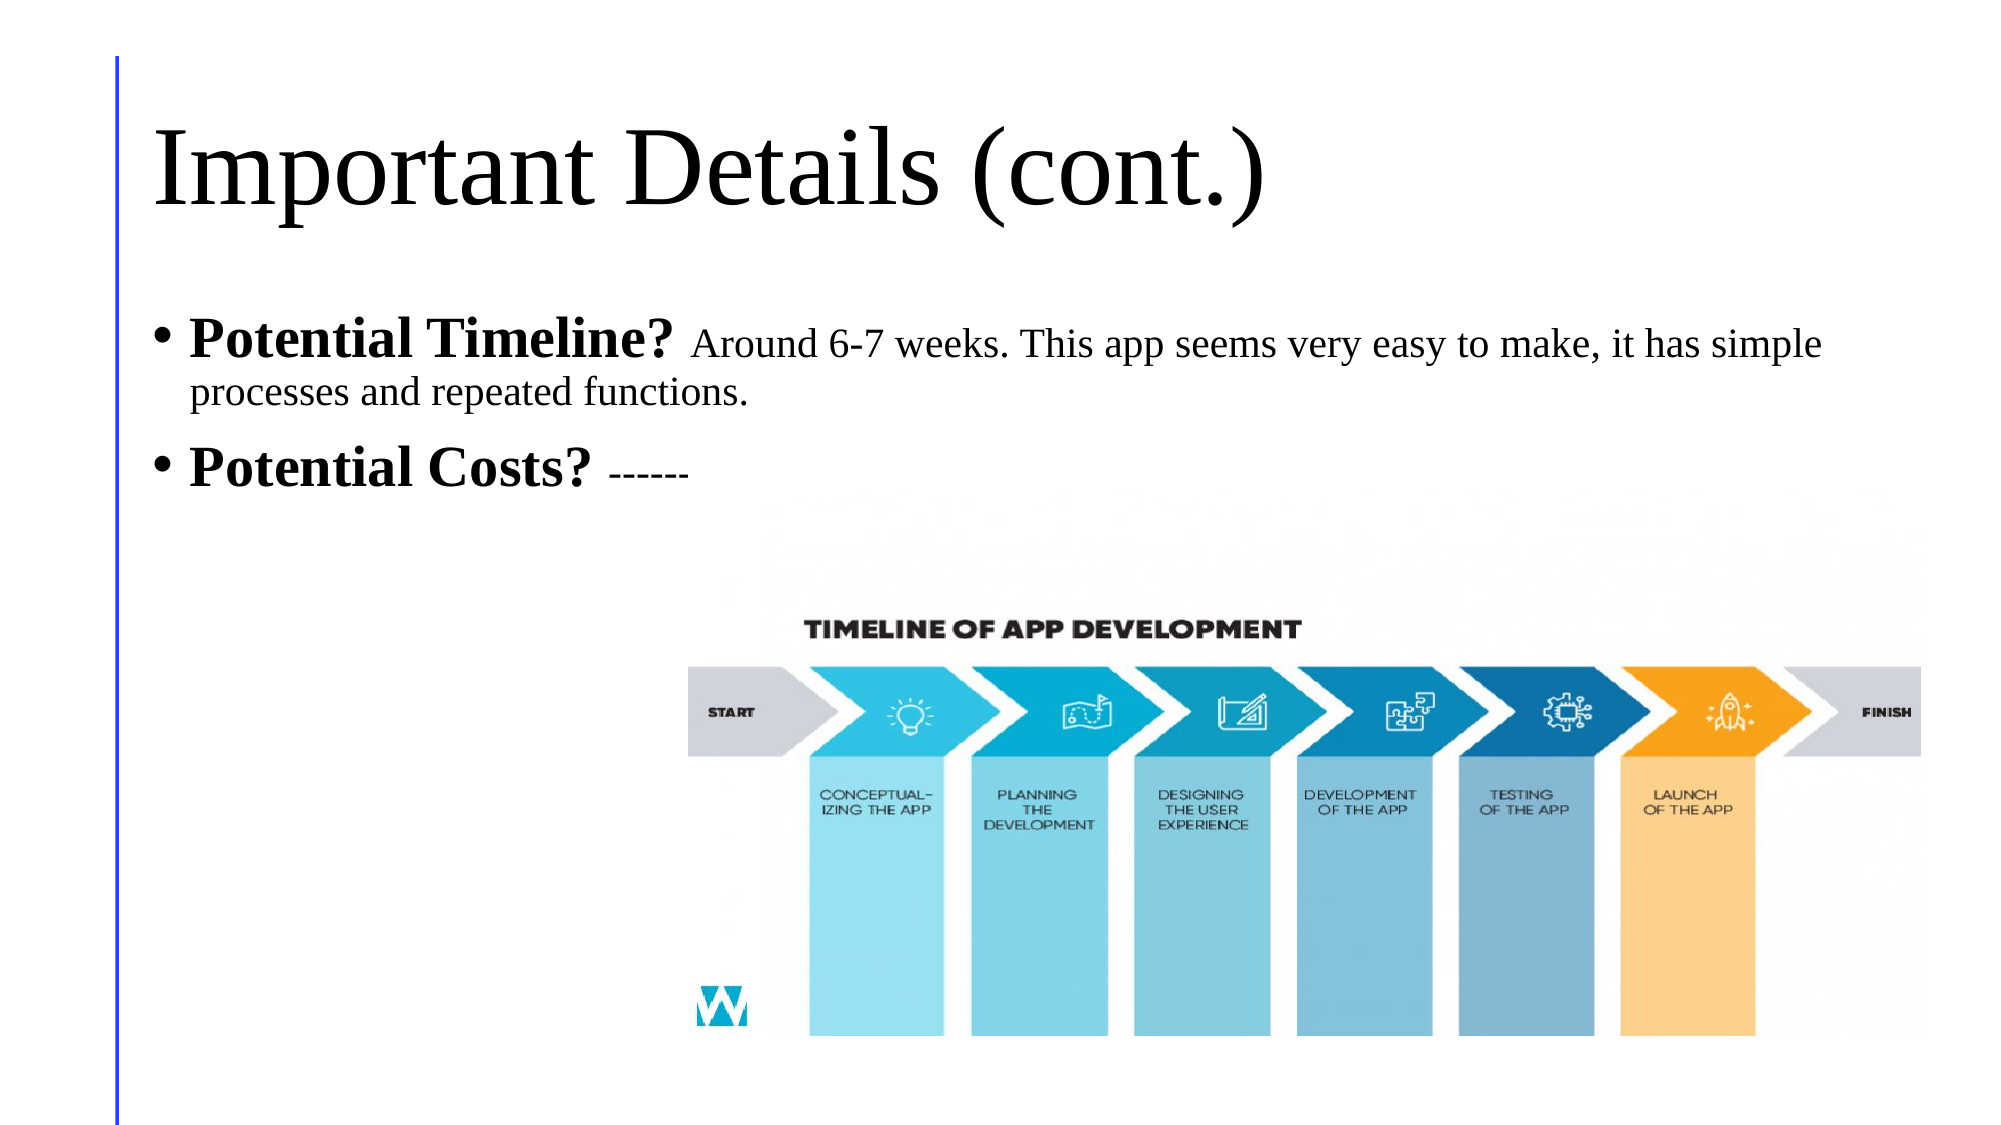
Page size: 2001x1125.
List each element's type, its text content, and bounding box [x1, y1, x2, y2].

title Important Details (cont.) [137, 59, 1863, 278]
picture [687, 431, 1921, 1036]
list Potential Timeline? Around 6-7 weeks. This app seems very easy to make, it has simple processes and repeated functions. Potential Costs? ------- [137, 299, 1863, 1014]
